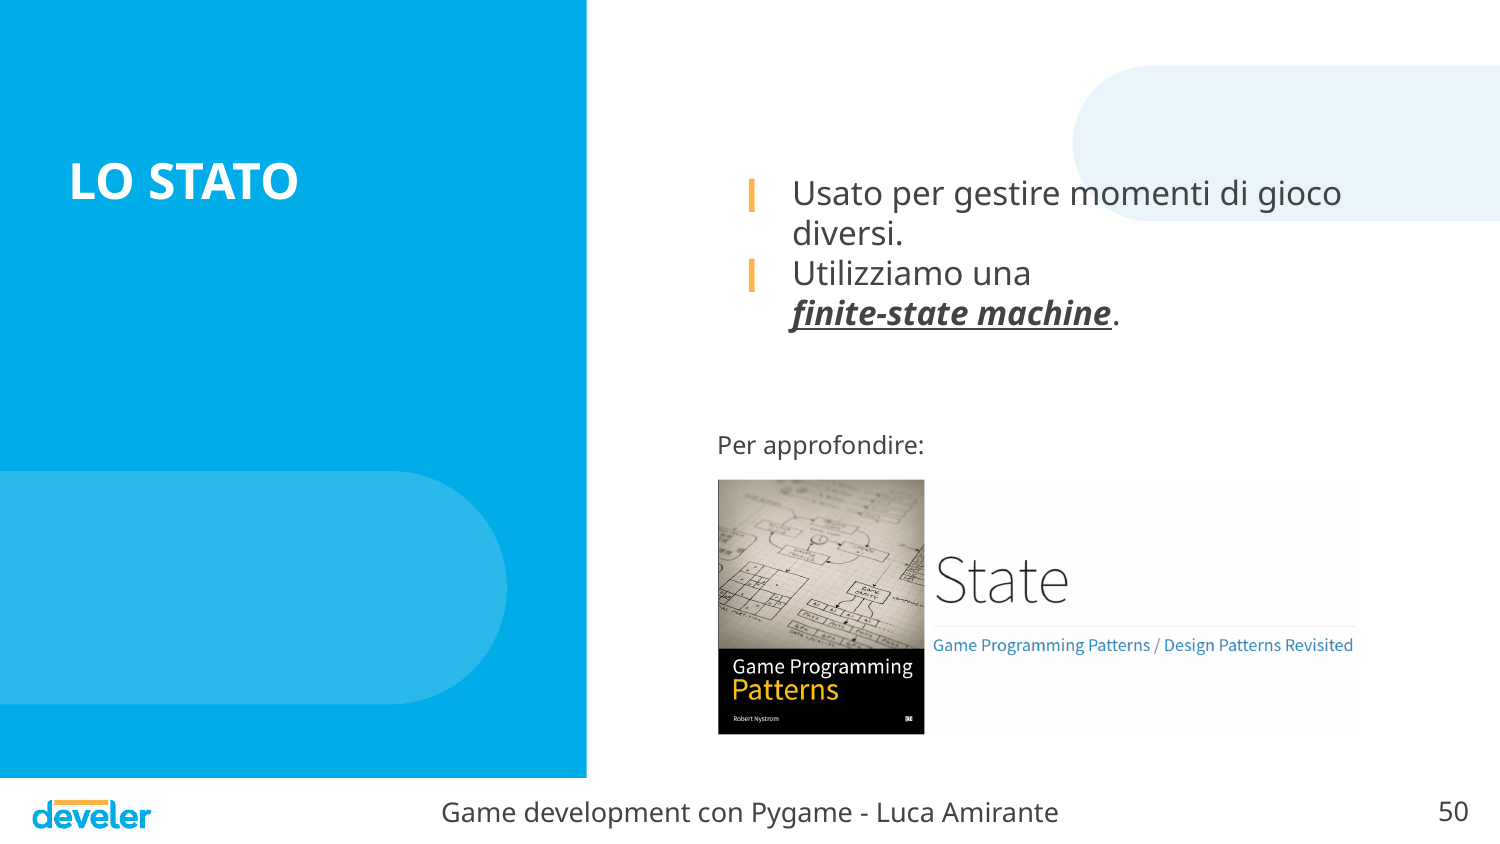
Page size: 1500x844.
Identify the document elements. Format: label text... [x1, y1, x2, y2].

picture [38, 814, 47, 824]
title LO STATO [68, 140, 517, 368]
list Usato per gestire momenti di gioco diversi. Utilizziamo una finite-state machine. [702, 87, 1374, 421]
picture [717, 477, 1359, 735]
list Per approfondire: [702, 421, 1374, 468]
picture [32, 792, 158, 836]
